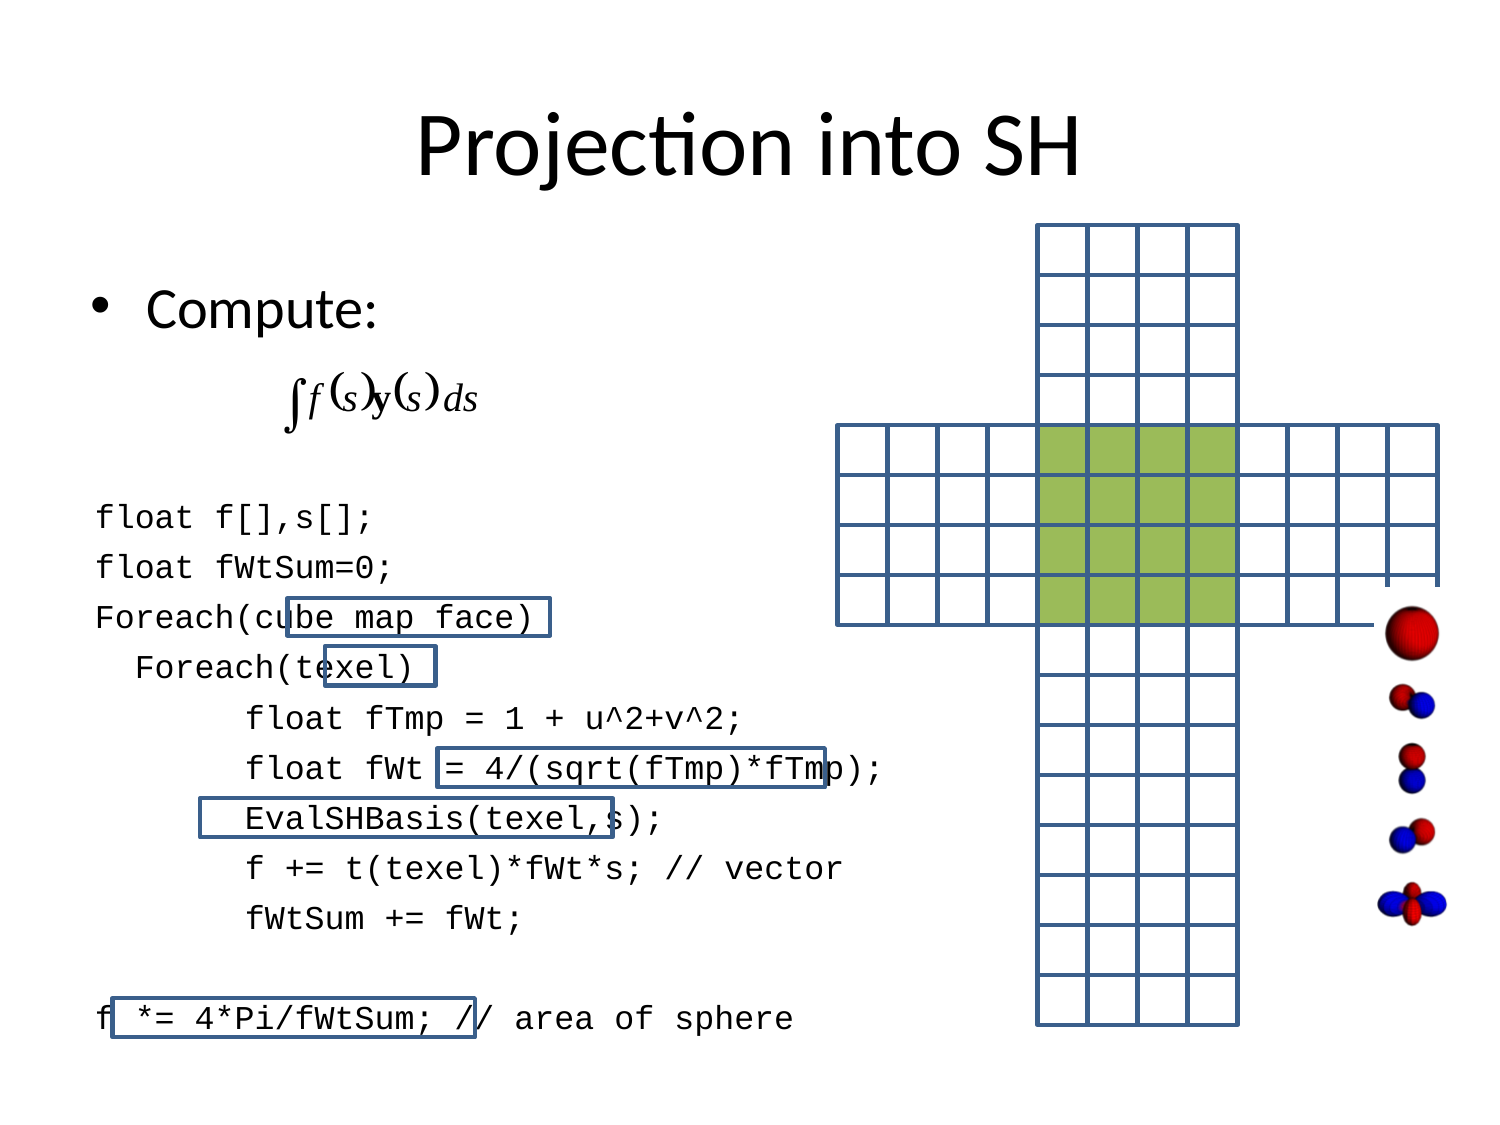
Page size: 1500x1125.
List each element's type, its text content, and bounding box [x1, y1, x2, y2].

text_box [110, 996, 477, 1039]
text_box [1374, 587, 1451, 951]
text_box float f[],s[]; float fWtSum=0; Foreach(cube map face) Foreach(texel) float fTmp = 1 + u^2+v^2; float fWt = 4/(sqrt(fTmp)*fTmp); EvalSHBasis(texel,s); f += t(texel)*fWt*s; // vector fWtSum += fWt; f *= 4*Pi/fWtSum; // area of sphere [5, 482, 900, 1093]
text_box [323, 644, 438, 688]
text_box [1037, 824, 1238, 1026]
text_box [1037, 424, 1238, 626]
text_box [271, 364, 488, 438]
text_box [1037, 634, 1238, 824]
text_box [837, 424, 1036, 626]
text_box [1238, 424, 1438, 626]
list Compute: [75, 262, 738, 482]
text_box [285, 596, 552, 638]
text_box [435, 746, 827, 789]
title Projection into SH [75, 45, 1425, 233]
text_box [198, 796, 615, 839]
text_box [1037, 224, 1238, 423]
